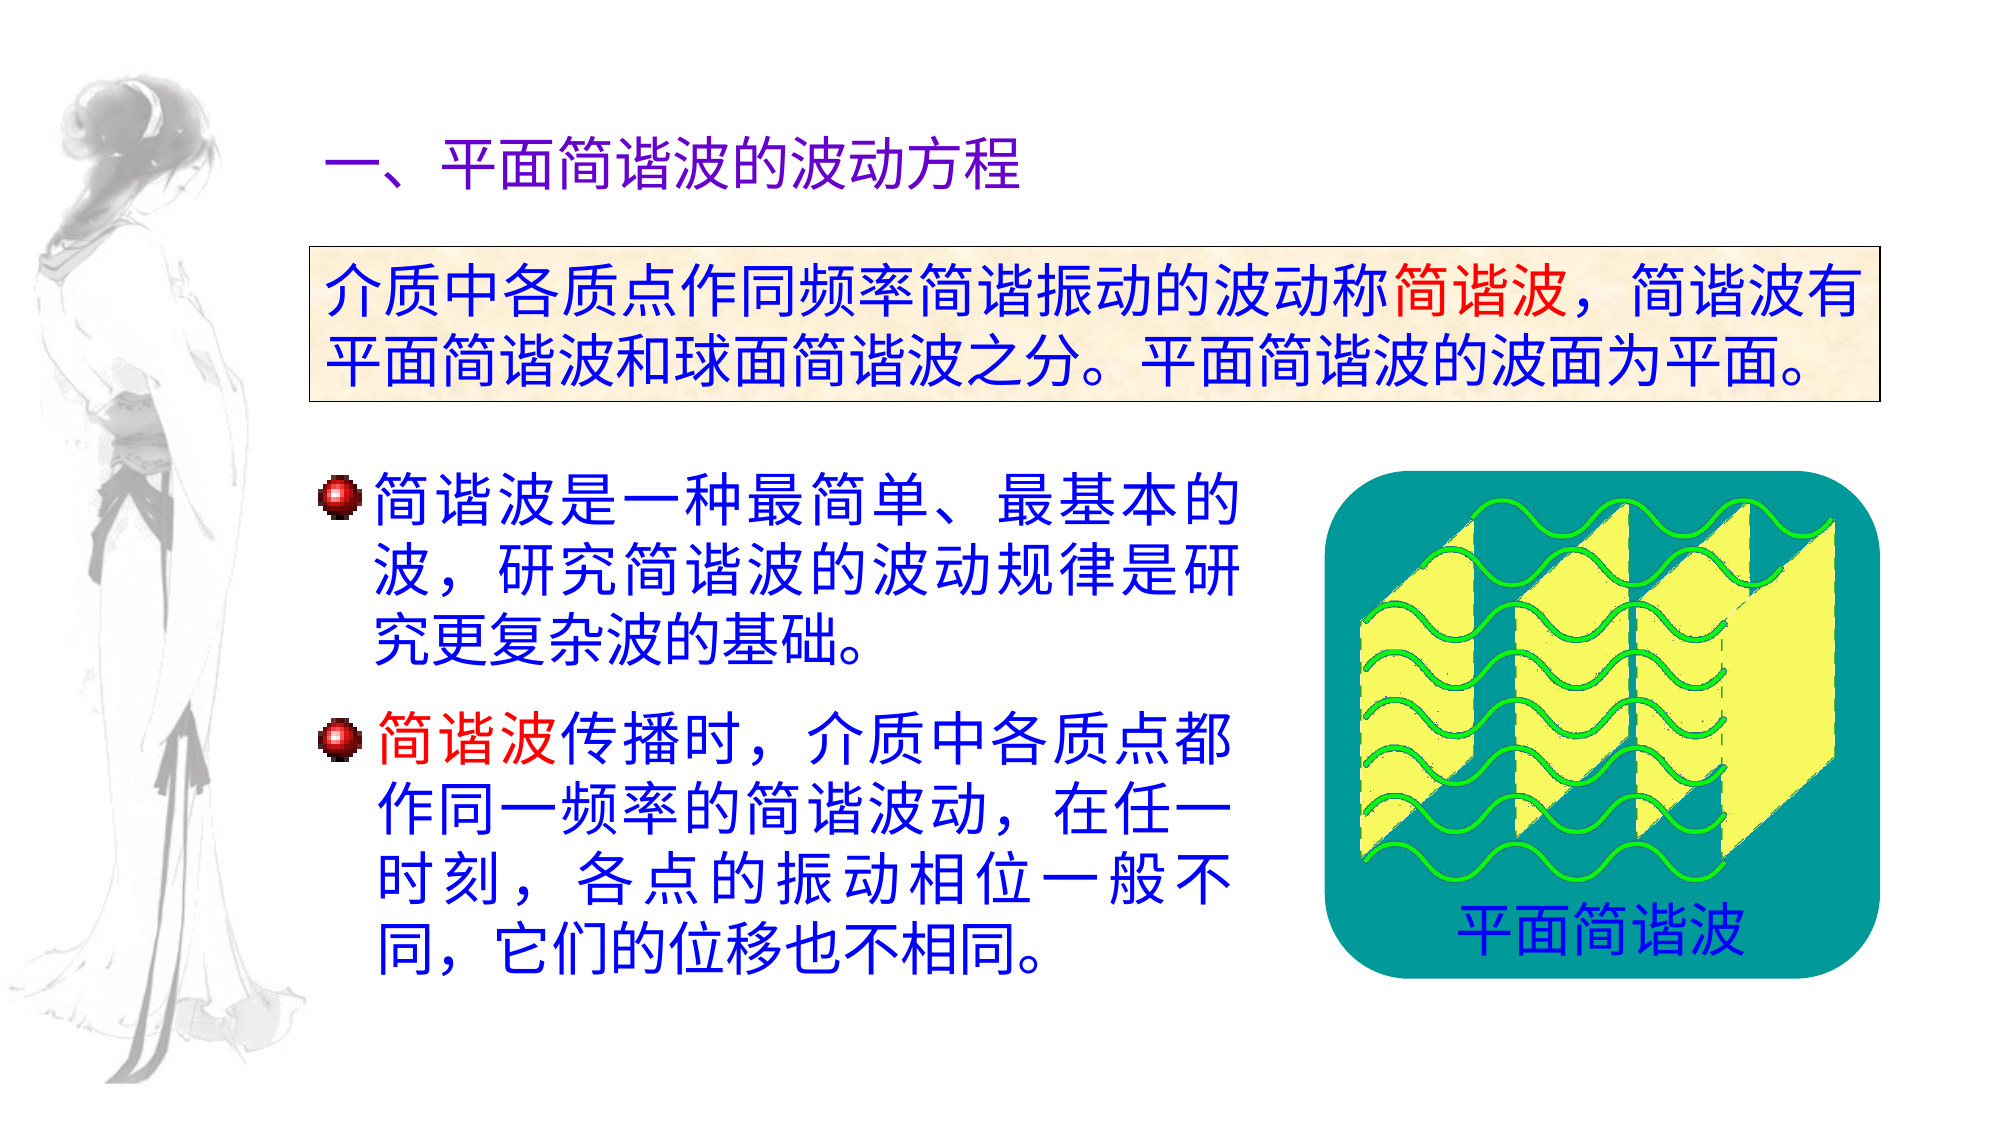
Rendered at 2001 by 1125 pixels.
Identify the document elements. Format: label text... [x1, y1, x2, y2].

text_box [1324, 457, 1880, 979]
text_box 介质中各质点作同频率简谐振动的波动称简谐波，简谐波有平面简谐波和球面简谐波之分。平面简谐波的波面为平面。 [309, 246, 1880, 402]
text_box 一、平面简谐波的波动方程 [308, 120, 1656, 205]
picture [0, 58, 313, 1087]
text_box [310, 455, 1257, 683]
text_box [310, 694, 1248, 993]
